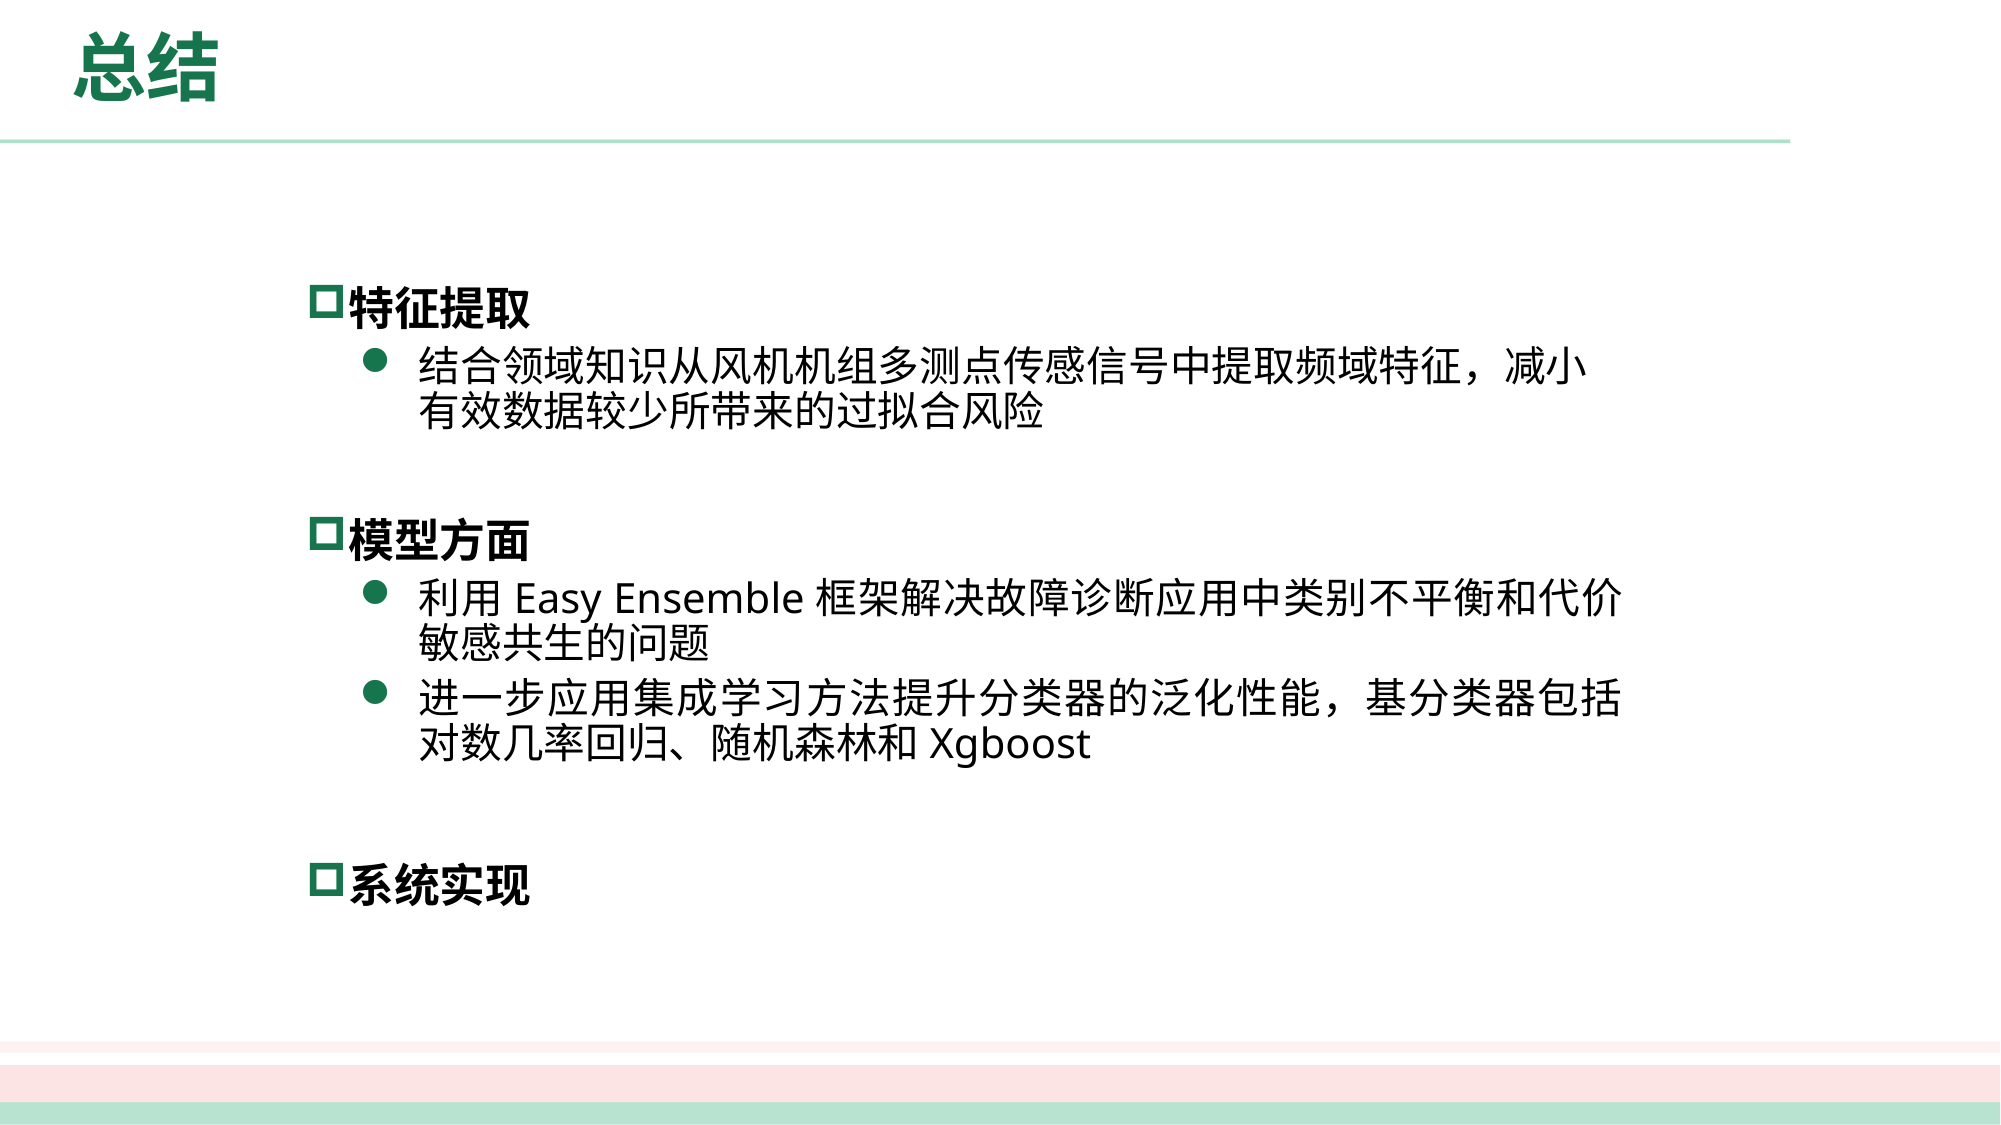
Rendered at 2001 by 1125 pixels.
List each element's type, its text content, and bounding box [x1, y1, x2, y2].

title 总结 [56, 7, 1782, 135]
list 特征提取 结合领域知识从风机机组多测点传感信号中提取频域特征，减小有效数据较少所带来的过拟合风险 模型方面 利用Easy Ensemble框架解决故障诊断应用中类别不平衡和代价敏感共生的问题 进一步应用集成学习方法提升分类器的泛化性能，基分类器包括对数几率回归、随机森林和Xgboost 系统实现 [291, 212, 1638, 1040]
picture [0, 0, 2001, 1125]
